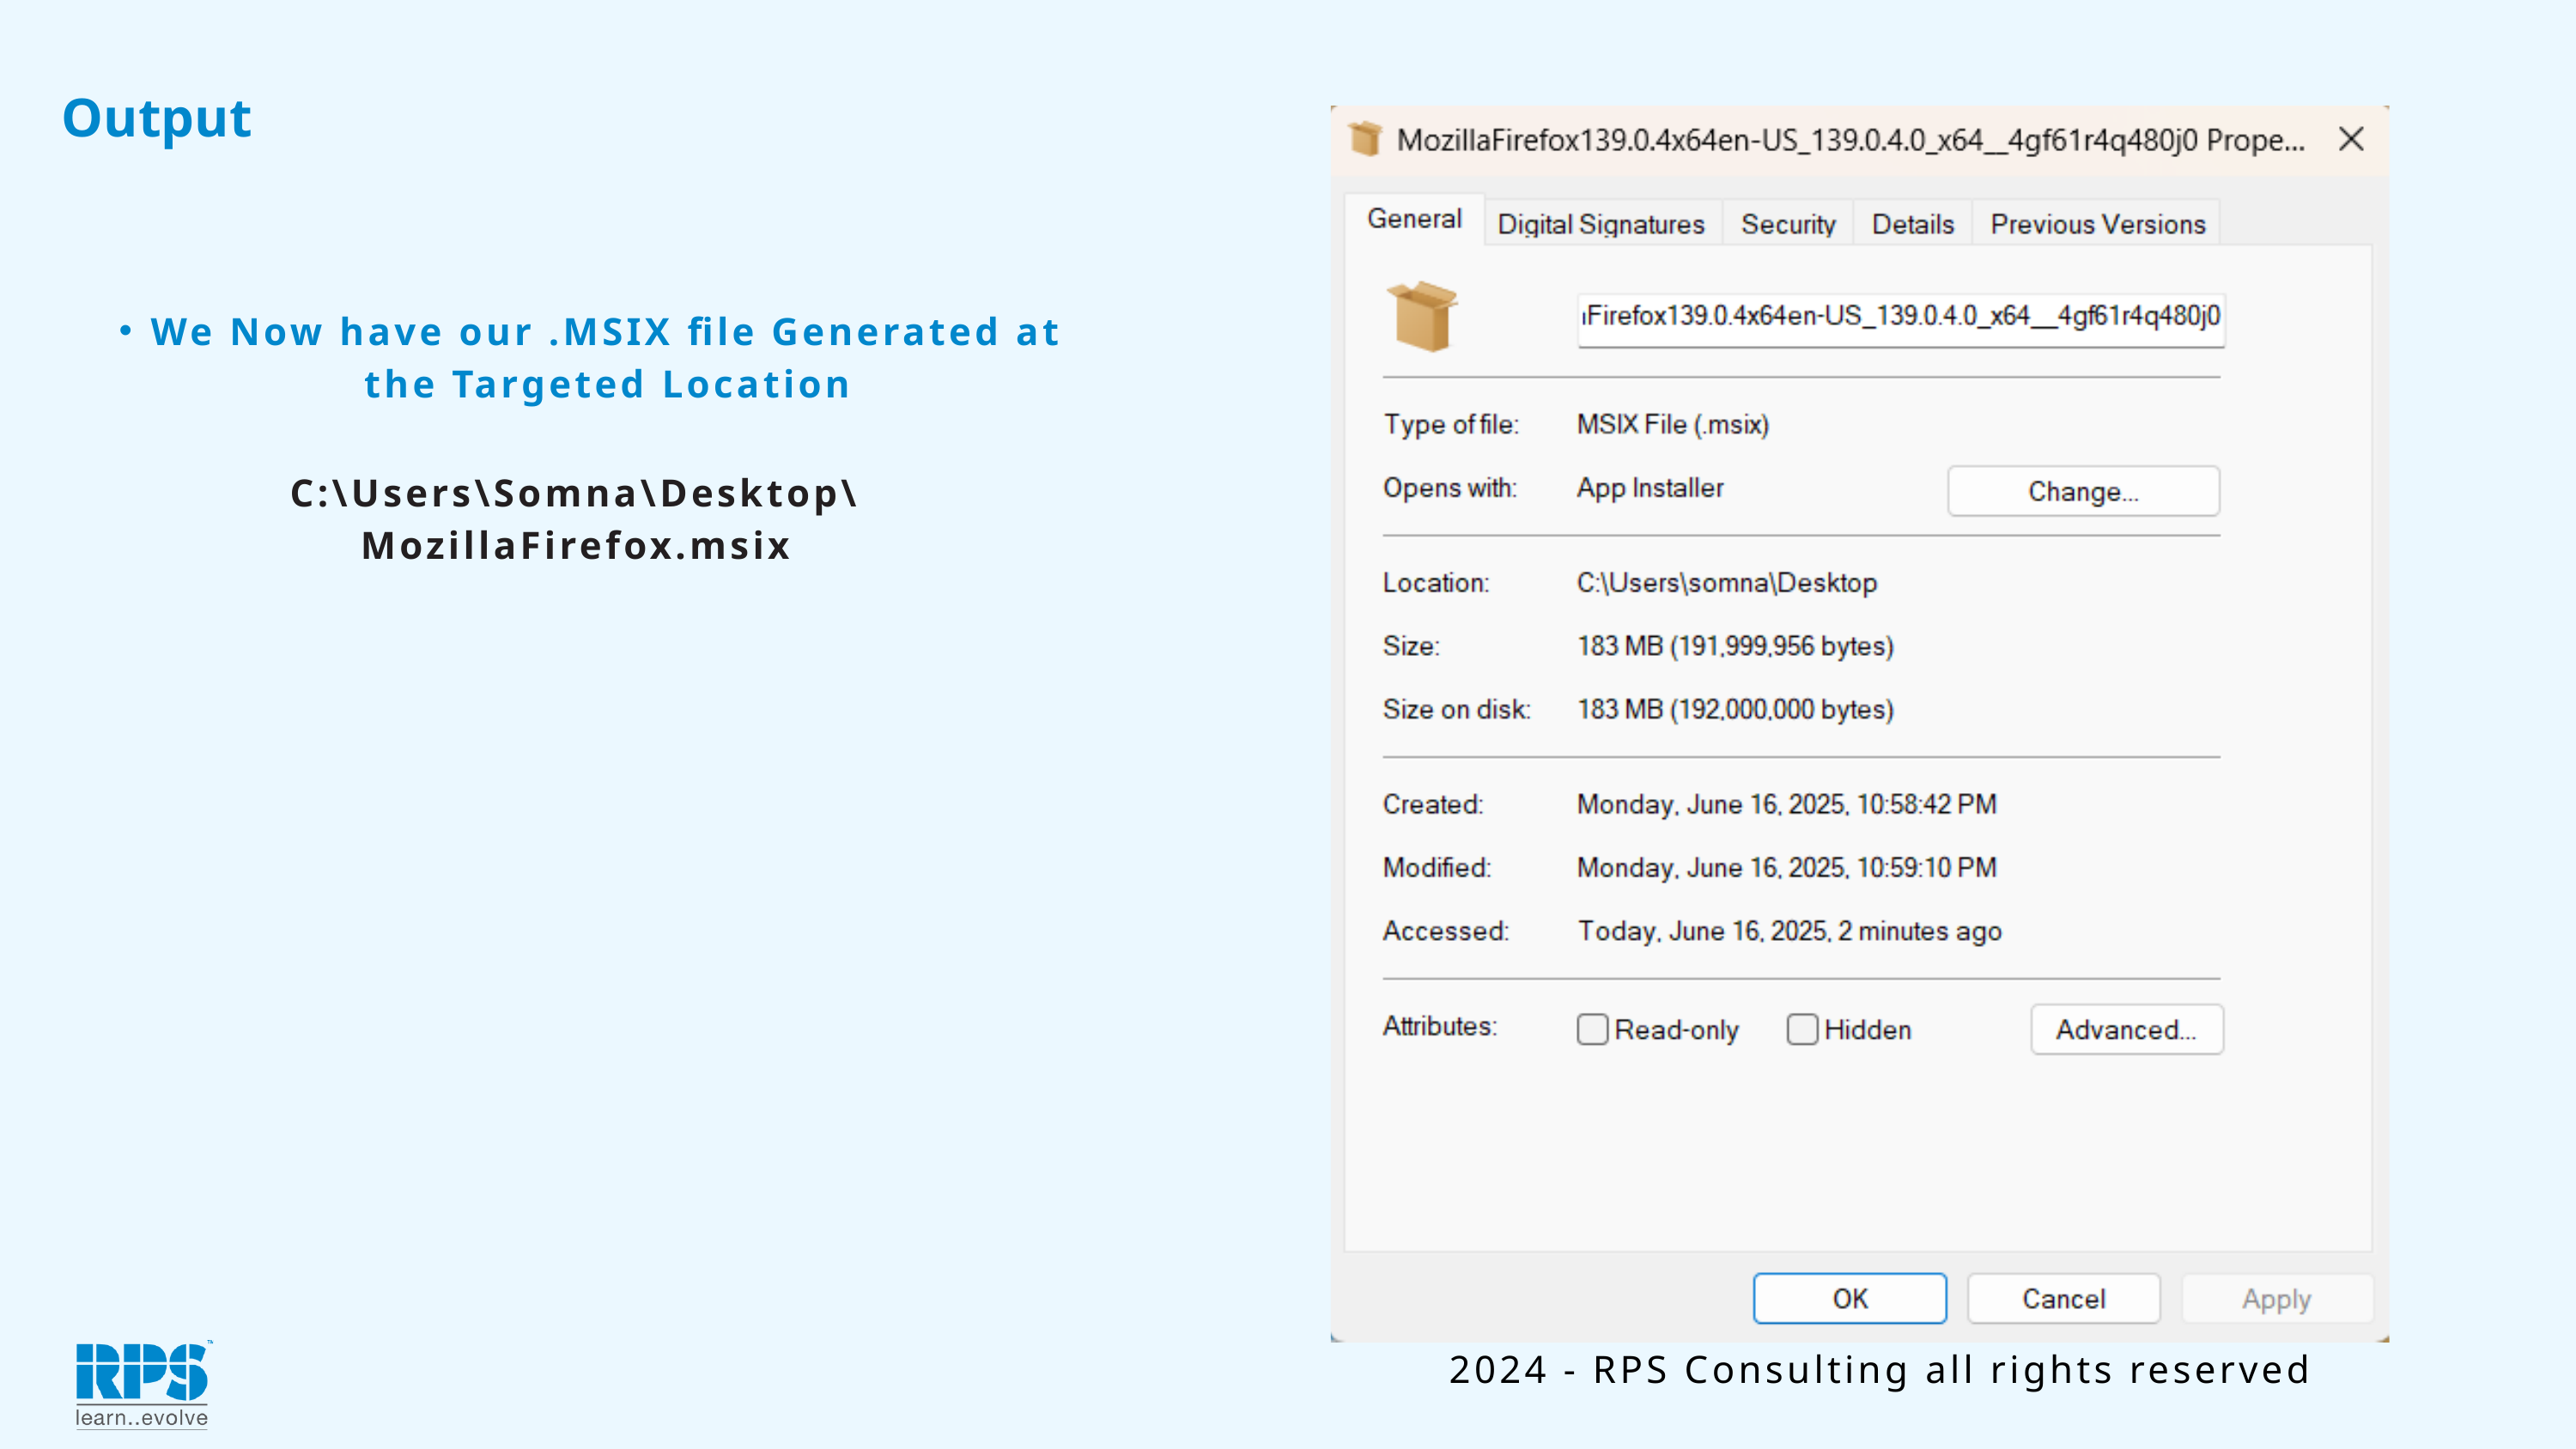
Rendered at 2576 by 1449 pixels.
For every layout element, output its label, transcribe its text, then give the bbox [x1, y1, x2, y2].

text_box Output [61, 73, 2251, 148]
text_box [76, 1340, 214, 1430]
text_box We Now have our .MSIX file Generated at the Targeted Location [61, 300, 1090, 405]
text_box C:\Users\Somna\Desktop\MozillaFirefox.msix [104, 461, 1047, 567]
text_box 2024 - RPS Consulting all rights reserved [988, 1337, 2312, 1391]
text_box [1330, 106, 2390, 1343]
